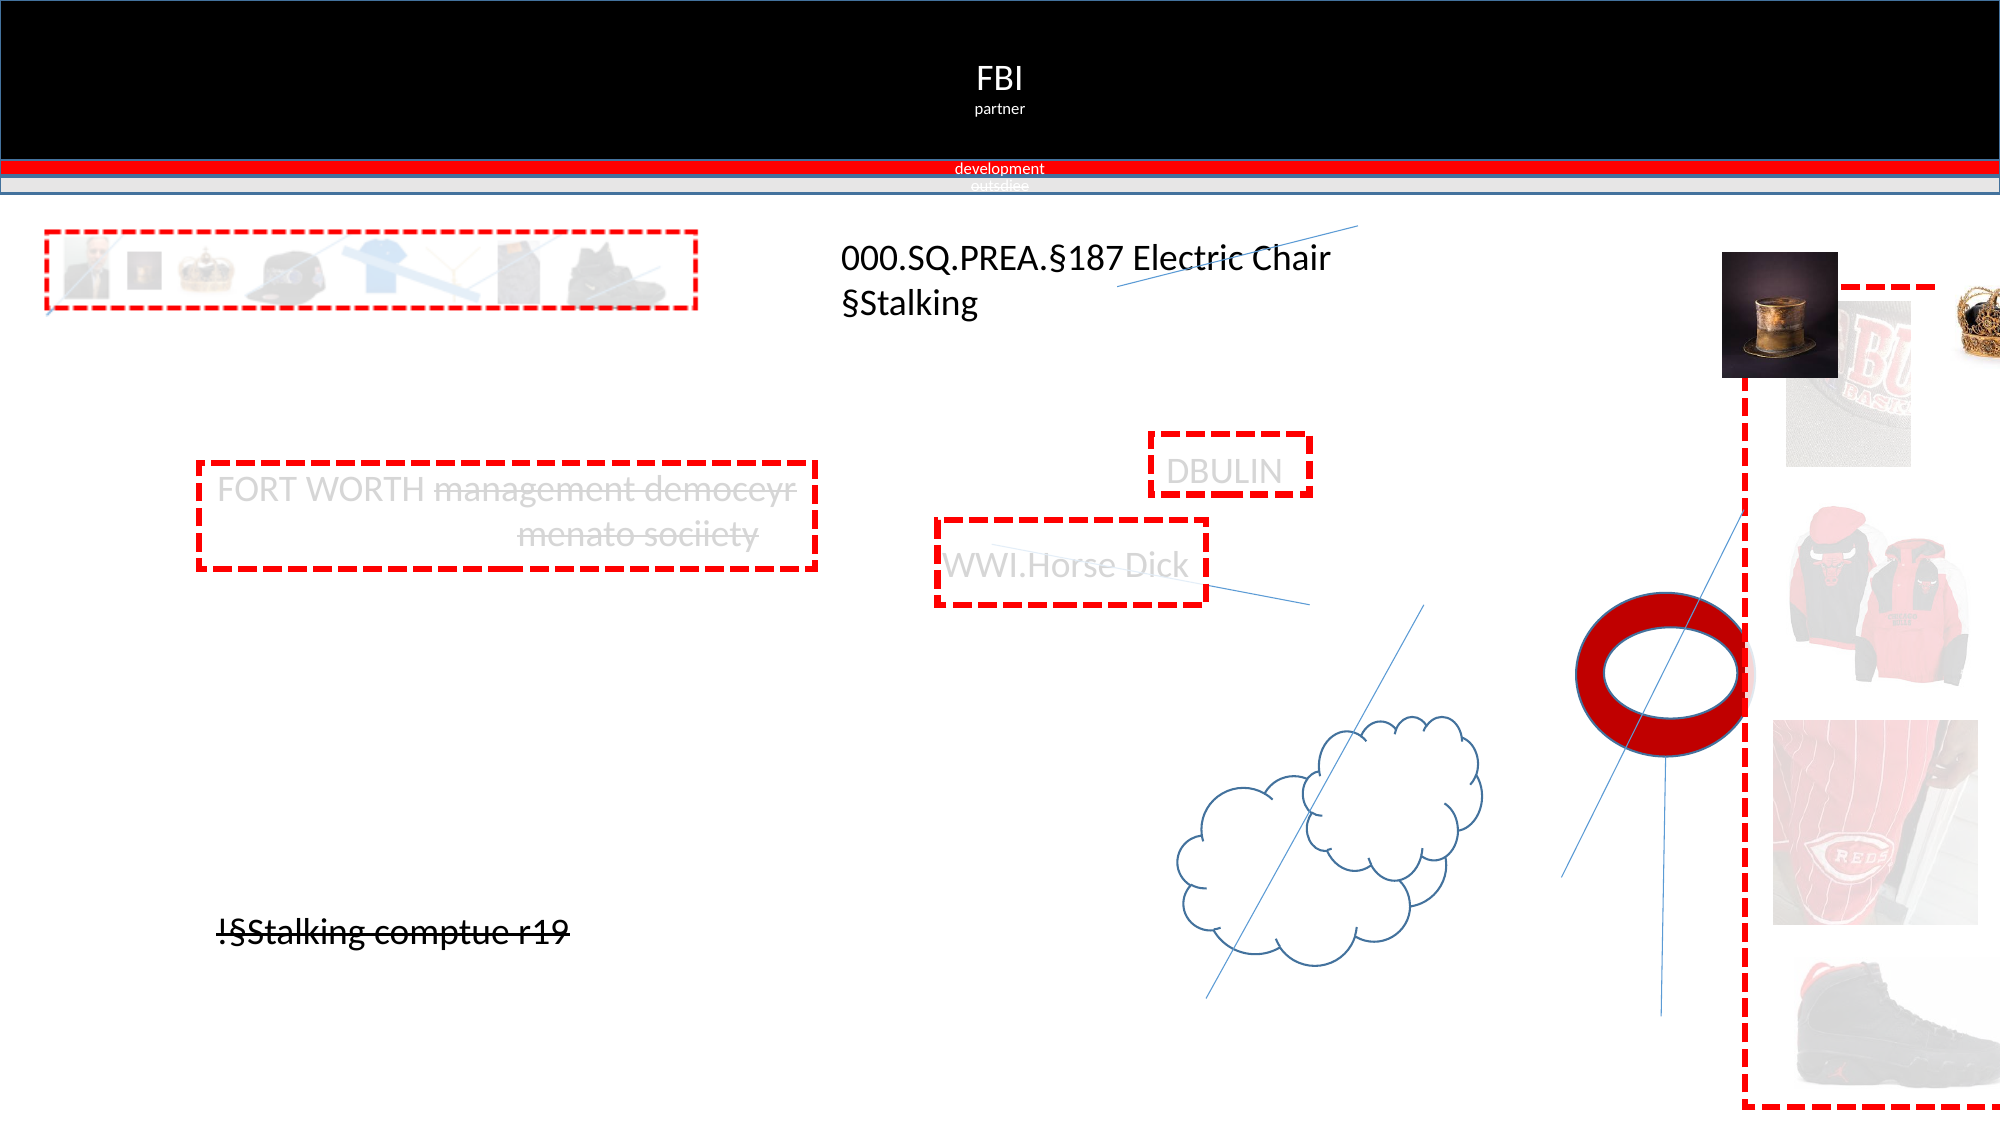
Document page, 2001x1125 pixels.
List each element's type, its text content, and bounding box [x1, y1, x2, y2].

text_box development [0, 159, 2000, 176]
text_box FBI partner [0, 0, 2000, 159]
picture [1794, 957, 2000, 1089]
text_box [991, 544, 1310, 605]
picture [1936, 257, 2000, 369]
text_box outsdiee [0, 176, 2000, 194]
text_box DBULIN [1151, 495, 1299, 499]
picture [1722, 252, 1911, 467]
picture [1786, 503, 1971, 688]
text_box !§Stalking comptue r19 [201, 899, 585, 960]
text_box [936, 519, 1207, 606]
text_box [1561, 509, 1744, 878]
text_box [1205, 604, 1424, 999]
text_box FORT WORTH management democeyr menato sociiety [202, 456, 812, 463]
text_box 000.SQ.PREA.§187 Electric Chair §Stalking [826, 225, 1347, 331]
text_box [1117, 225, 1358, 287]
text_box [198, 462, 816, 570]
text_box [1424, 858, 1448, 904]
text_box [1744, 286, 2000, 1108]
picture [40, 225, 706, 317]
text_box [1424, 715, 1484, 862]
text_box [1150, 433, 1311, 496]
text_box WWI.Horse Dick [927, 532, 937, 592]
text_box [1661, 878, 1666, 1017]
picture [1773, 720, 1978, 925]
text_box [1176, 810, 1205, 931]
